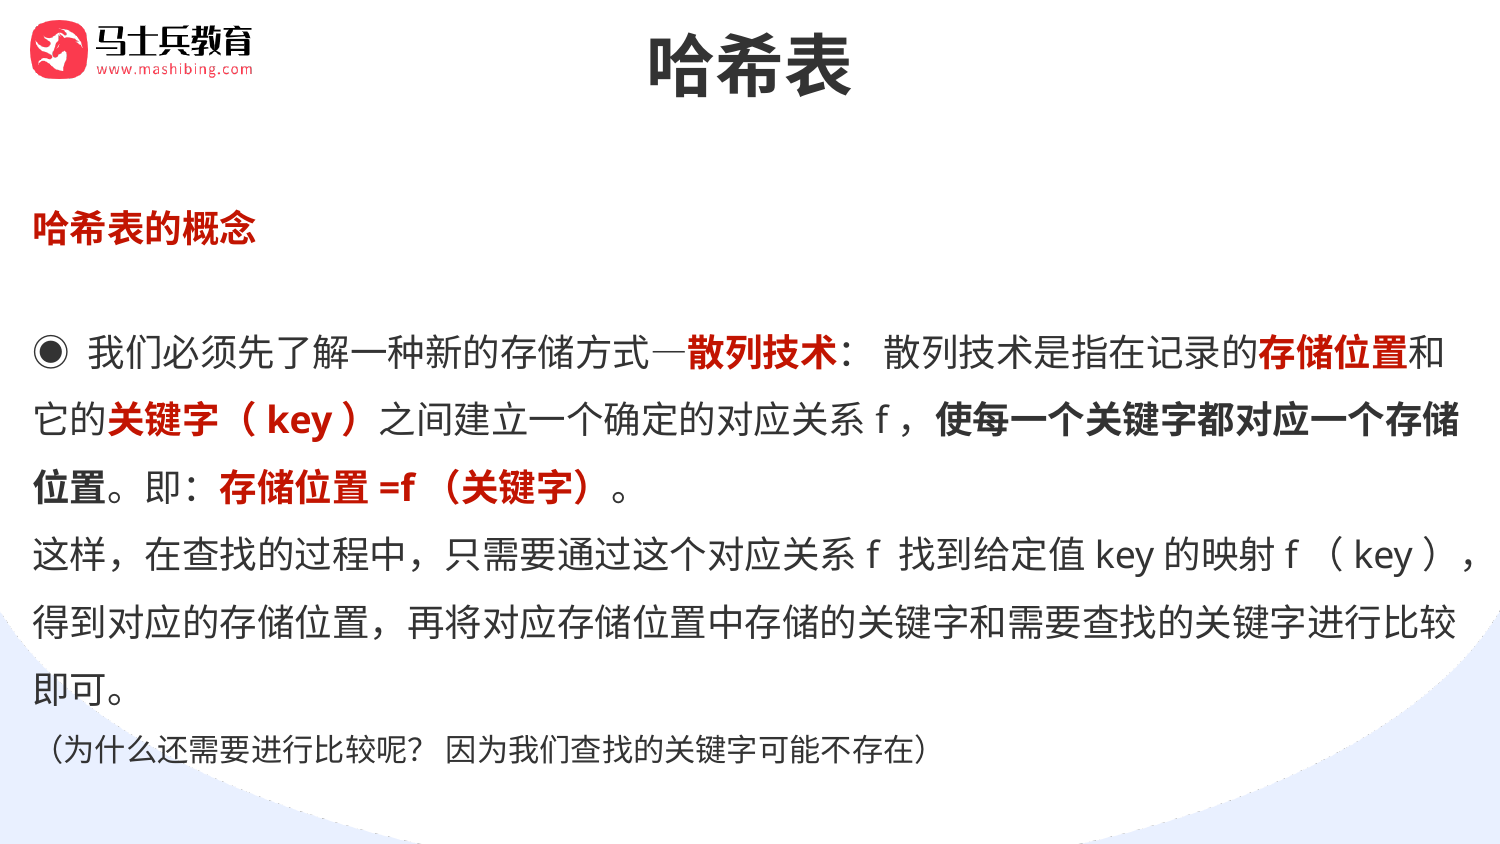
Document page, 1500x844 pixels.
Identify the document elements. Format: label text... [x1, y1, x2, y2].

text_box 哈希表的概念 ◉ 我们必须先了解一种新的存储方式—散列技术： 散列技术是指在记录的存储位置和它的关键字（key）之间建立一个确定的对应关系f，使每一个关键字都对应一个存储位置。即：存储位置=f（关键字）。 这样，在查找的过程中，只需要通过这个对应关系f 找到给定值key的映射f（key），得到对应的存储位置，再将对应存储位置中存储的关键字和需要查找的关键字进行比较即可。 （为什么还需要进行比较呢？ 因为我们查找的关键字可能不存在） [17, 128, 1482, 610]
text_box 哈希表 [403, 0, 1097, 128]
picture [30, 20, 252, 79]
picture [0, 610, 1500, 844]
